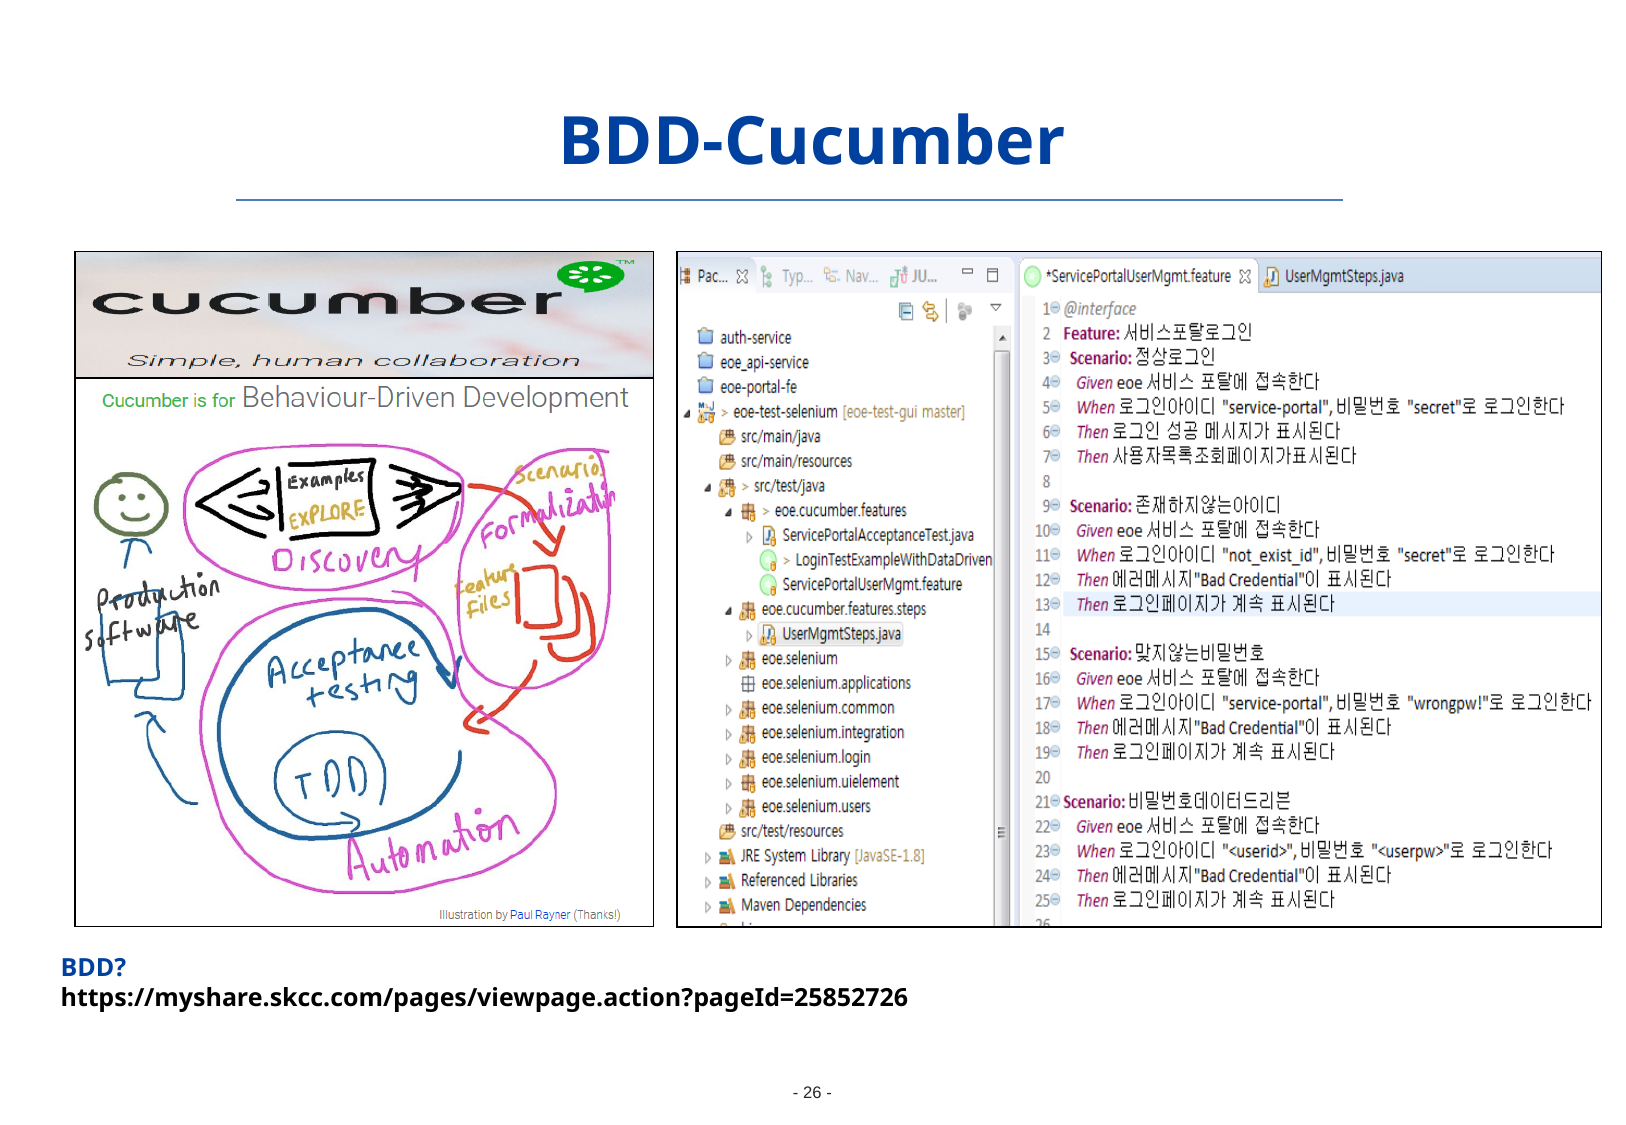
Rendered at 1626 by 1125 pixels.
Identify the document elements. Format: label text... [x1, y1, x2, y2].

picture [75, 252, 653, 927]
text_box BDD? https://myshare.skcc.com/pages/viewpage.action?pageId=25852726 [45, 943, 925, 1019]
text_box BDD-Cucumber [0, 63, 1625, 222]
picture [677, 252, 1601, 927]
